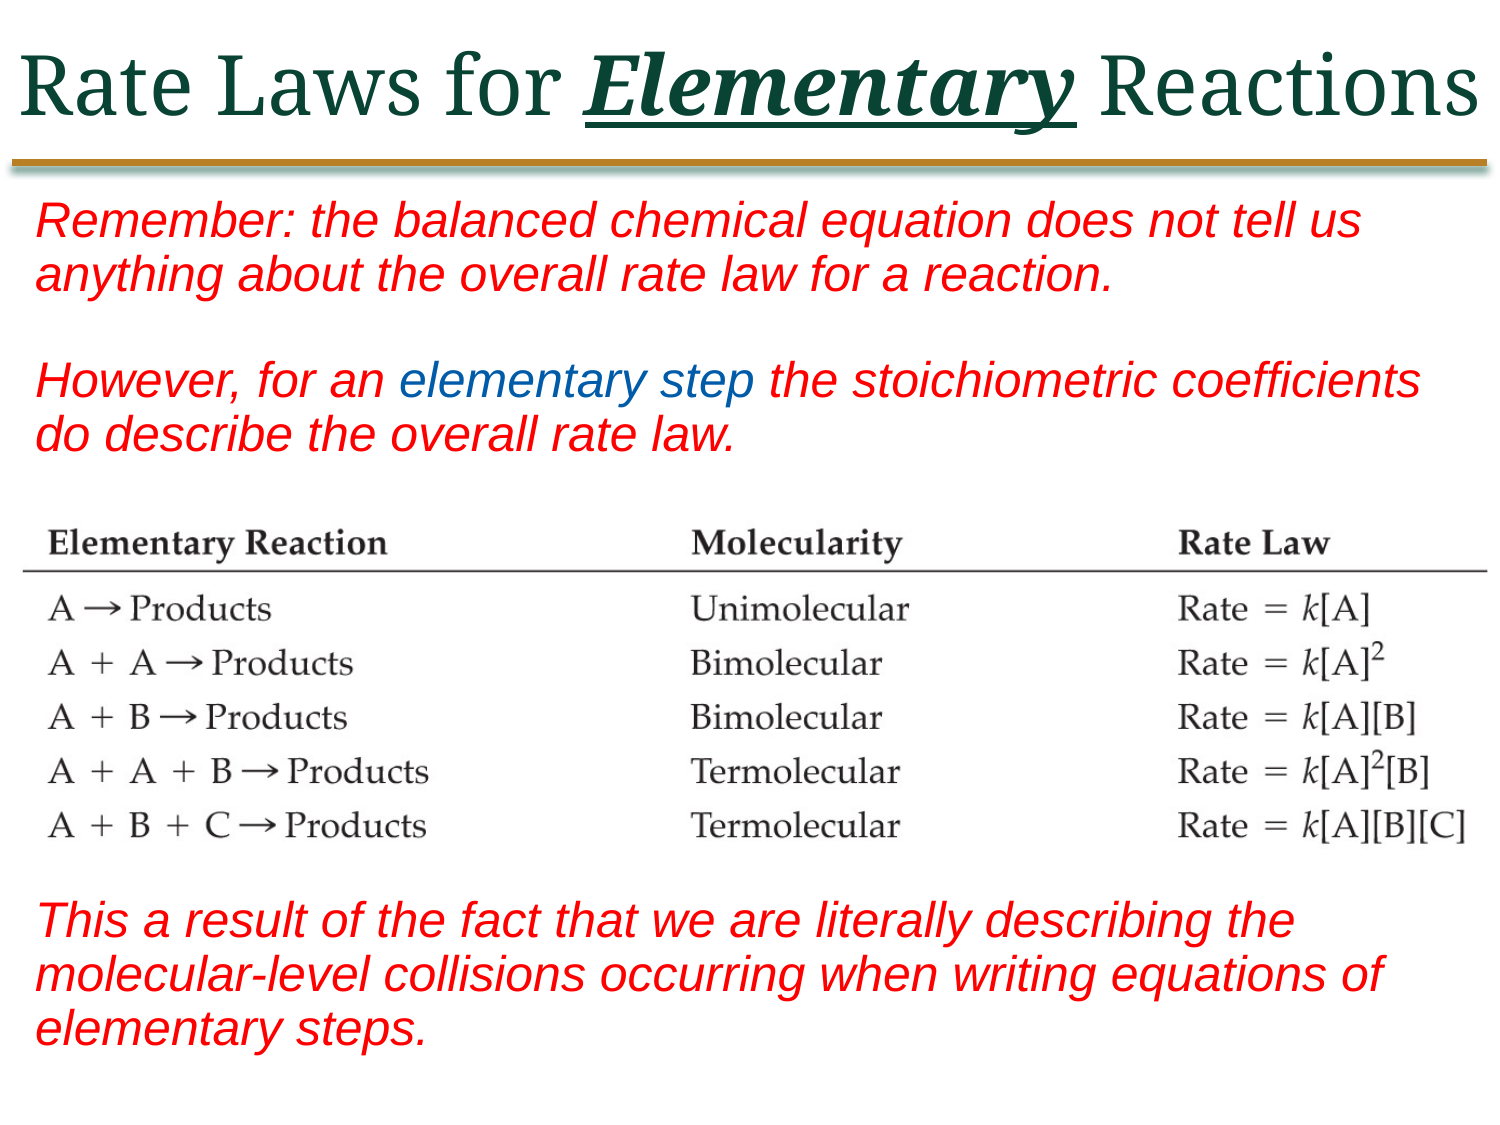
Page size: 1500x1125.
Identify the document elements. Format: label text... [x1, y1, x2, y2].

picture [12, 512, 1488, 851]
text_box This a result of the fact that we are literally describing the molecular-level collisions occurring when writing equations of elementary steps. [20, 887, 1500, 1065]
text_box Remember: the balanced chemical equation does not tell us anything about the overall rate law for a reaction. However, for an elementary step the stoichiometric coefficients do describe the overall rate law. [20, 187, 1500, 471]
text_box Rate Laws for Elementary Reactions [0, 24, 1500, 175]
